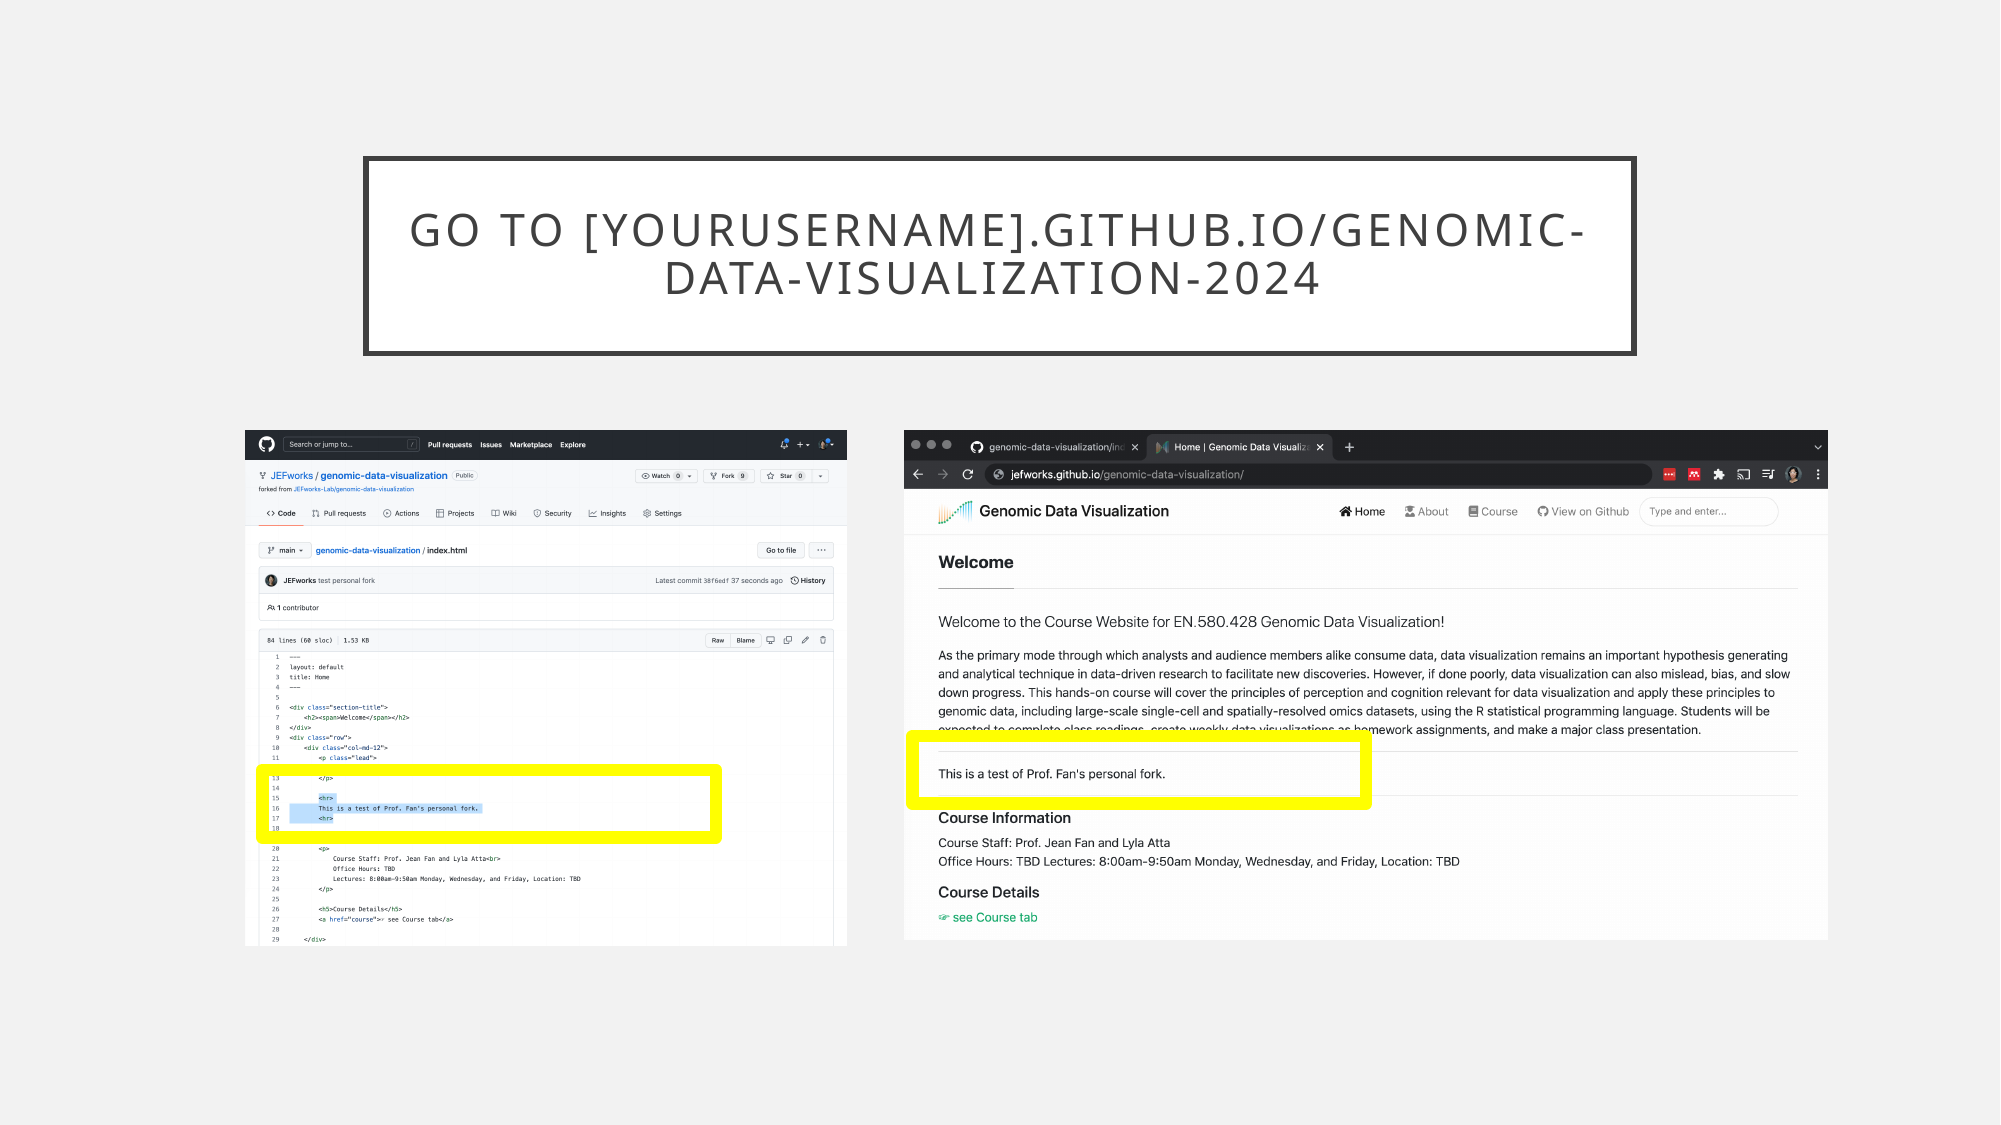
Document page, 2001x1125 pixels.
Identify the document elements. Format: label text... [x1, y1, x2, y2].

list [904, 430, 1828, 940]
title Go to [yourusername].github.io/genomic-data-visualization-2024 [363, 156, 1637, 356]
picture [245, 430, 847, 946]
